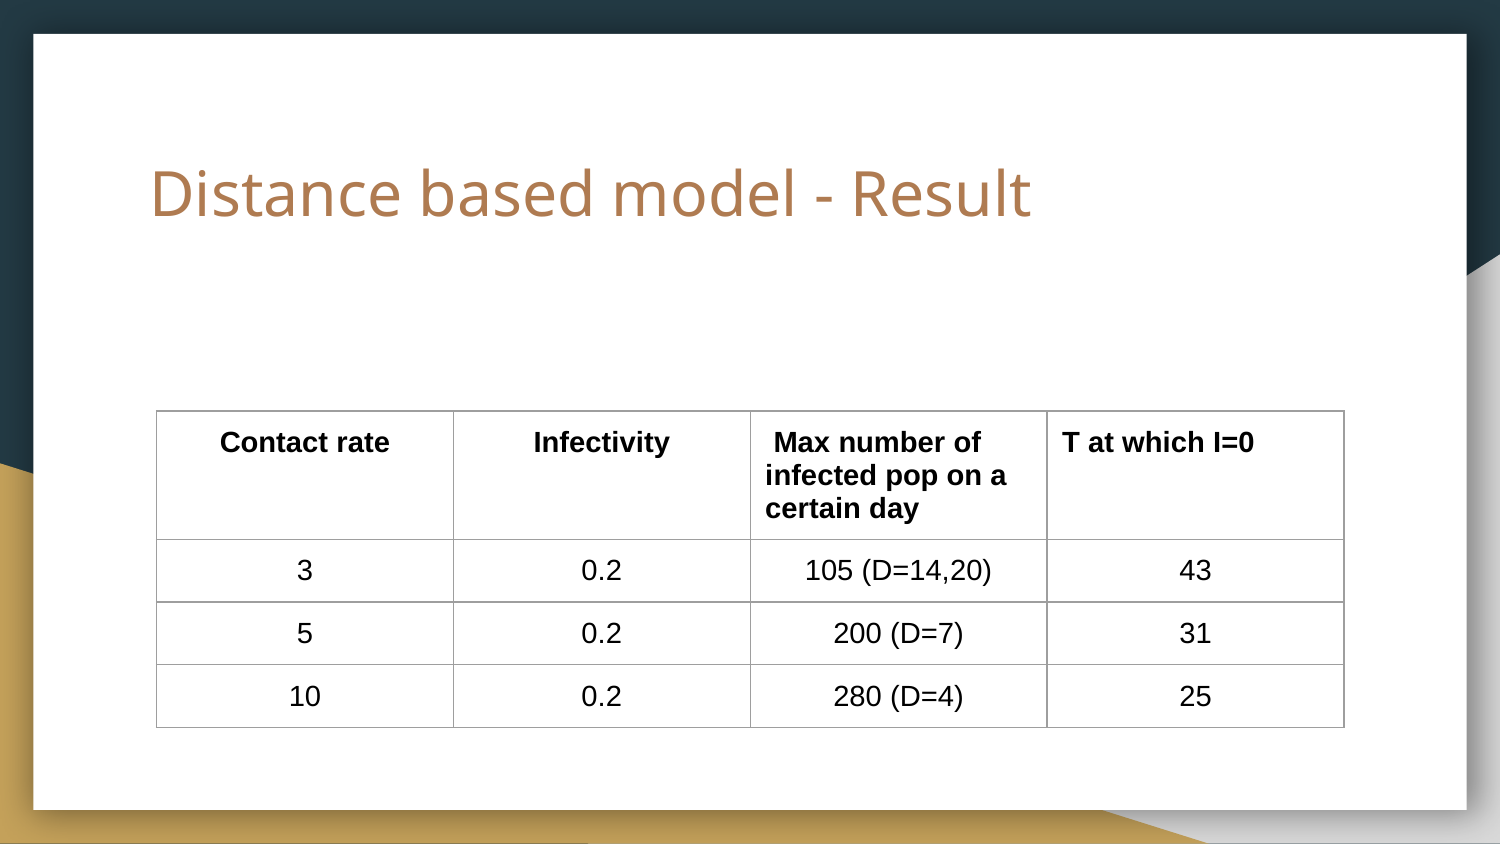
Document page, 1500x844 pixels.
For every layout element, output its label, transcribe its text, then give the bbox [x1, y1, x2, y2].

table_header Infectivity [454, 412, 750, 539]
table_cell 0.2 [454, 665, 750, 727]
table_header Contact rate [157, 412, 453, 539]
title Distance based model - Result [134, 138, 1366, 296]
table_cell 0.2 [454, 540, 750, 601]
table_cell 31 [1048, 603, 1343, 664]
table_cell 5 [157, 603, 453, 664]
table_cell 10 [157, 665, 453, 727]
table_header T at which I=0 [1048, 412, 1343, 539]
table_cell 43 [1048, 540, 1343, 601]
table_cell 105 (D=14,20) [751, 540, 1046, 601]
table_cell 25 [1048, 665, 1343, 727]
table_header Max number of infected pop on a certain day [751, 412, 1046, 539]
table_cell 200 (D=7) [751, 603, 1046, 664]
table_cell 3 [157, 540, 453, 601]
table_cell 0.2 [454, 603, 750, 664]
table_cell 280 (D=4) [751, 665, 1046, 727]
